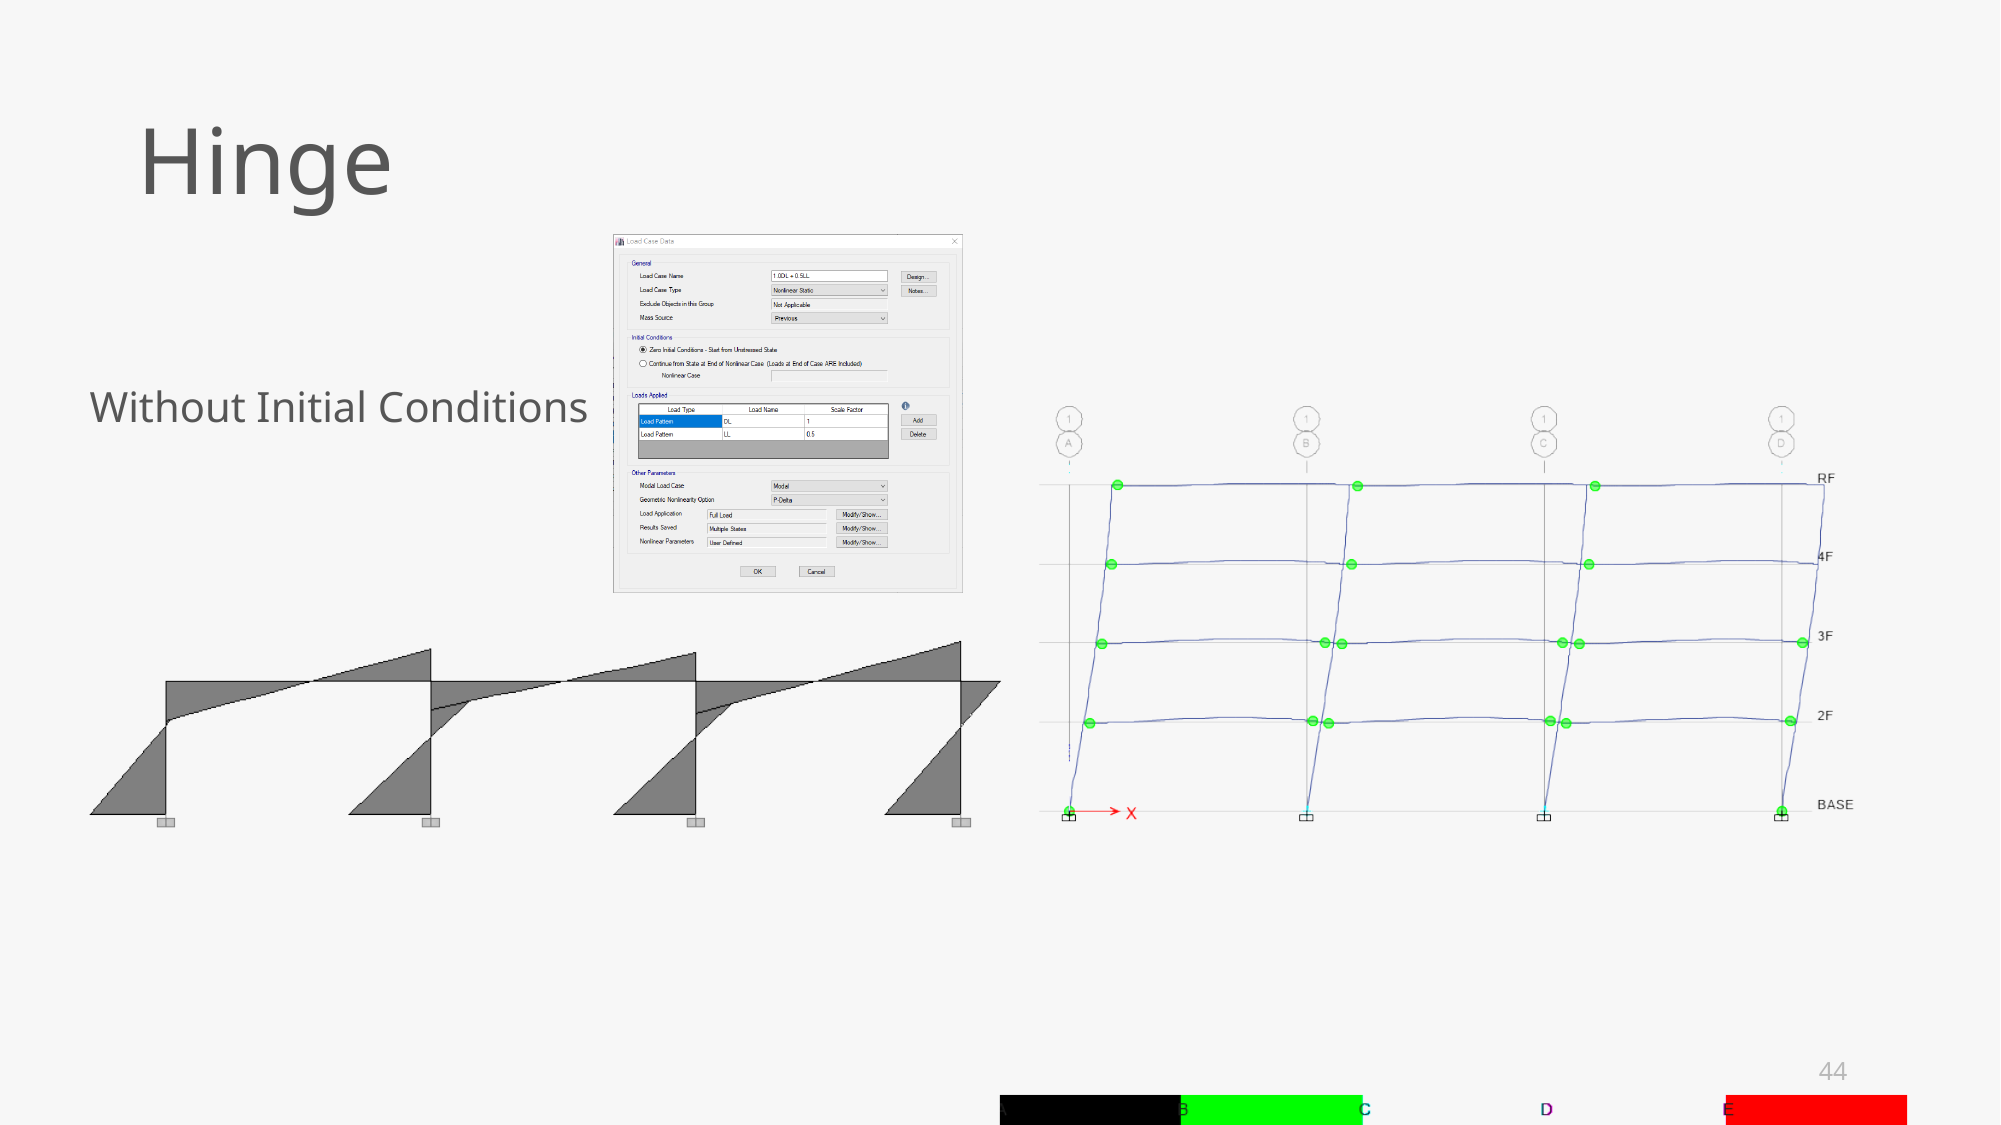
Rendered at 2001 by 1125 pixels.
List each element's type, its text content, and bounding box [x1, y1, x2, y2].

picture [0, 234, 1908, 1125]
list Hinge [137, 108, 873, 224]
text_box Without Initial Conditions [89, 363, 604, 438]
